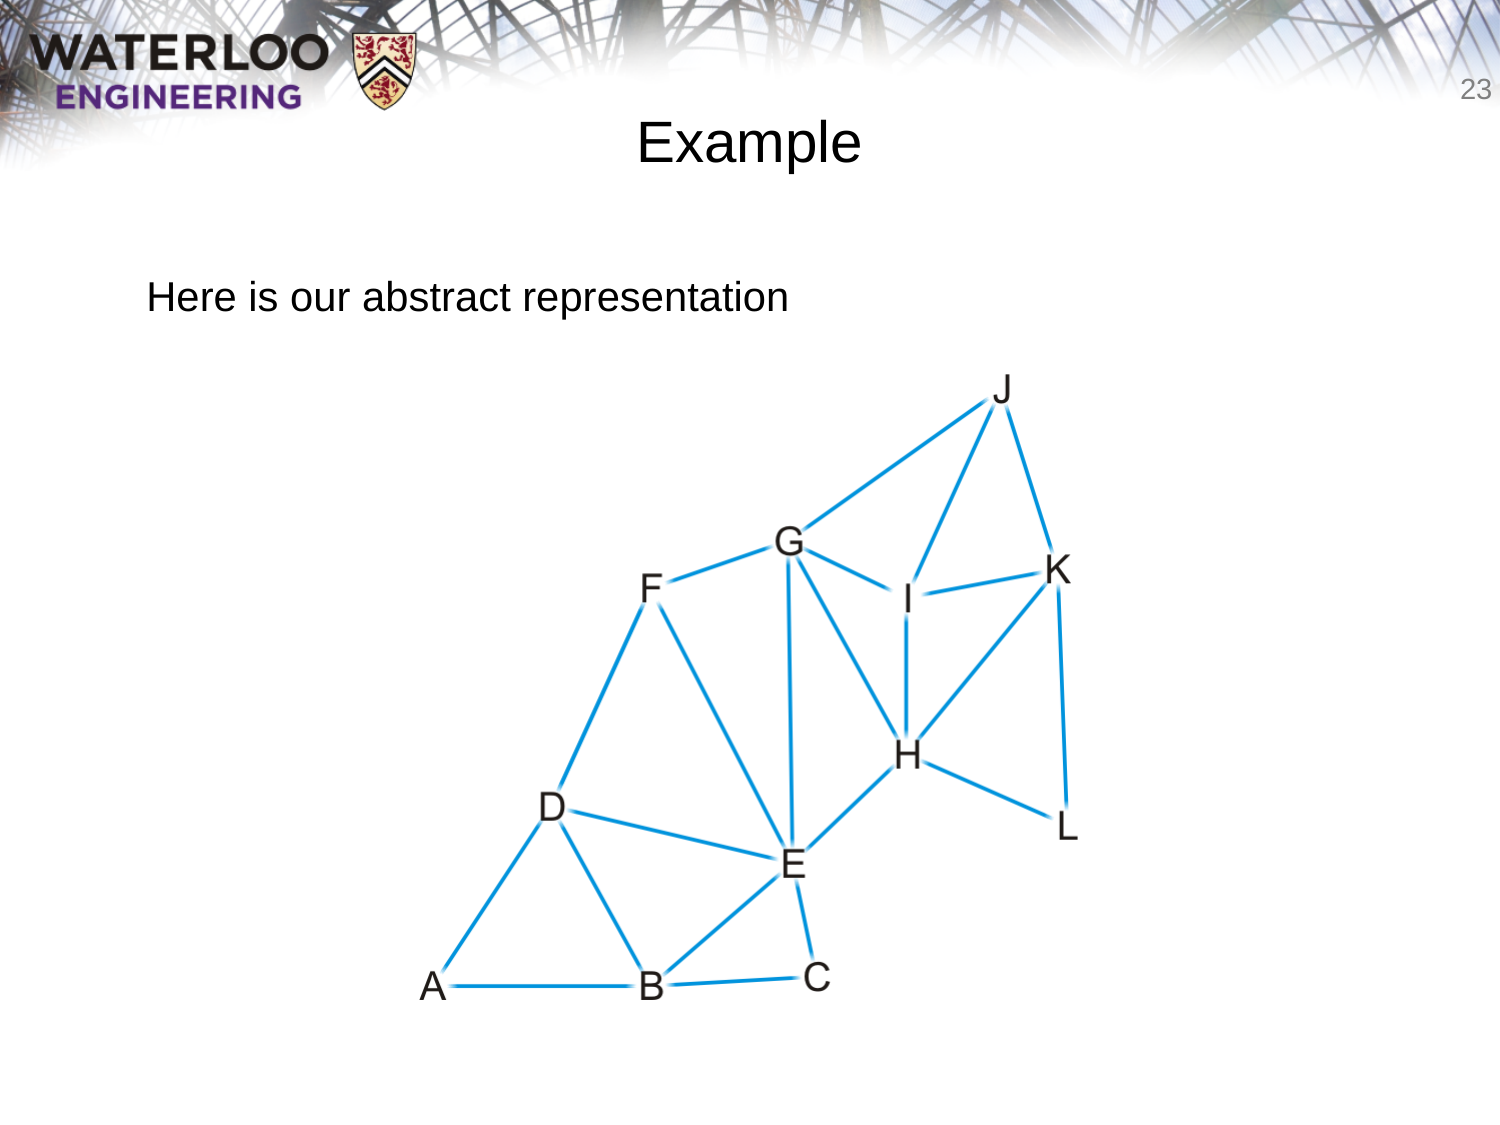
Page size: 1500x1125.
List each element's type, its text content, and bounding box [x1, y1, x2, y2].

title Example [74, 44, 1426, 233]
picture [0, 0, 1500, 1125]
list Here is our abstract representation [74, 262, 1426, 1006]
